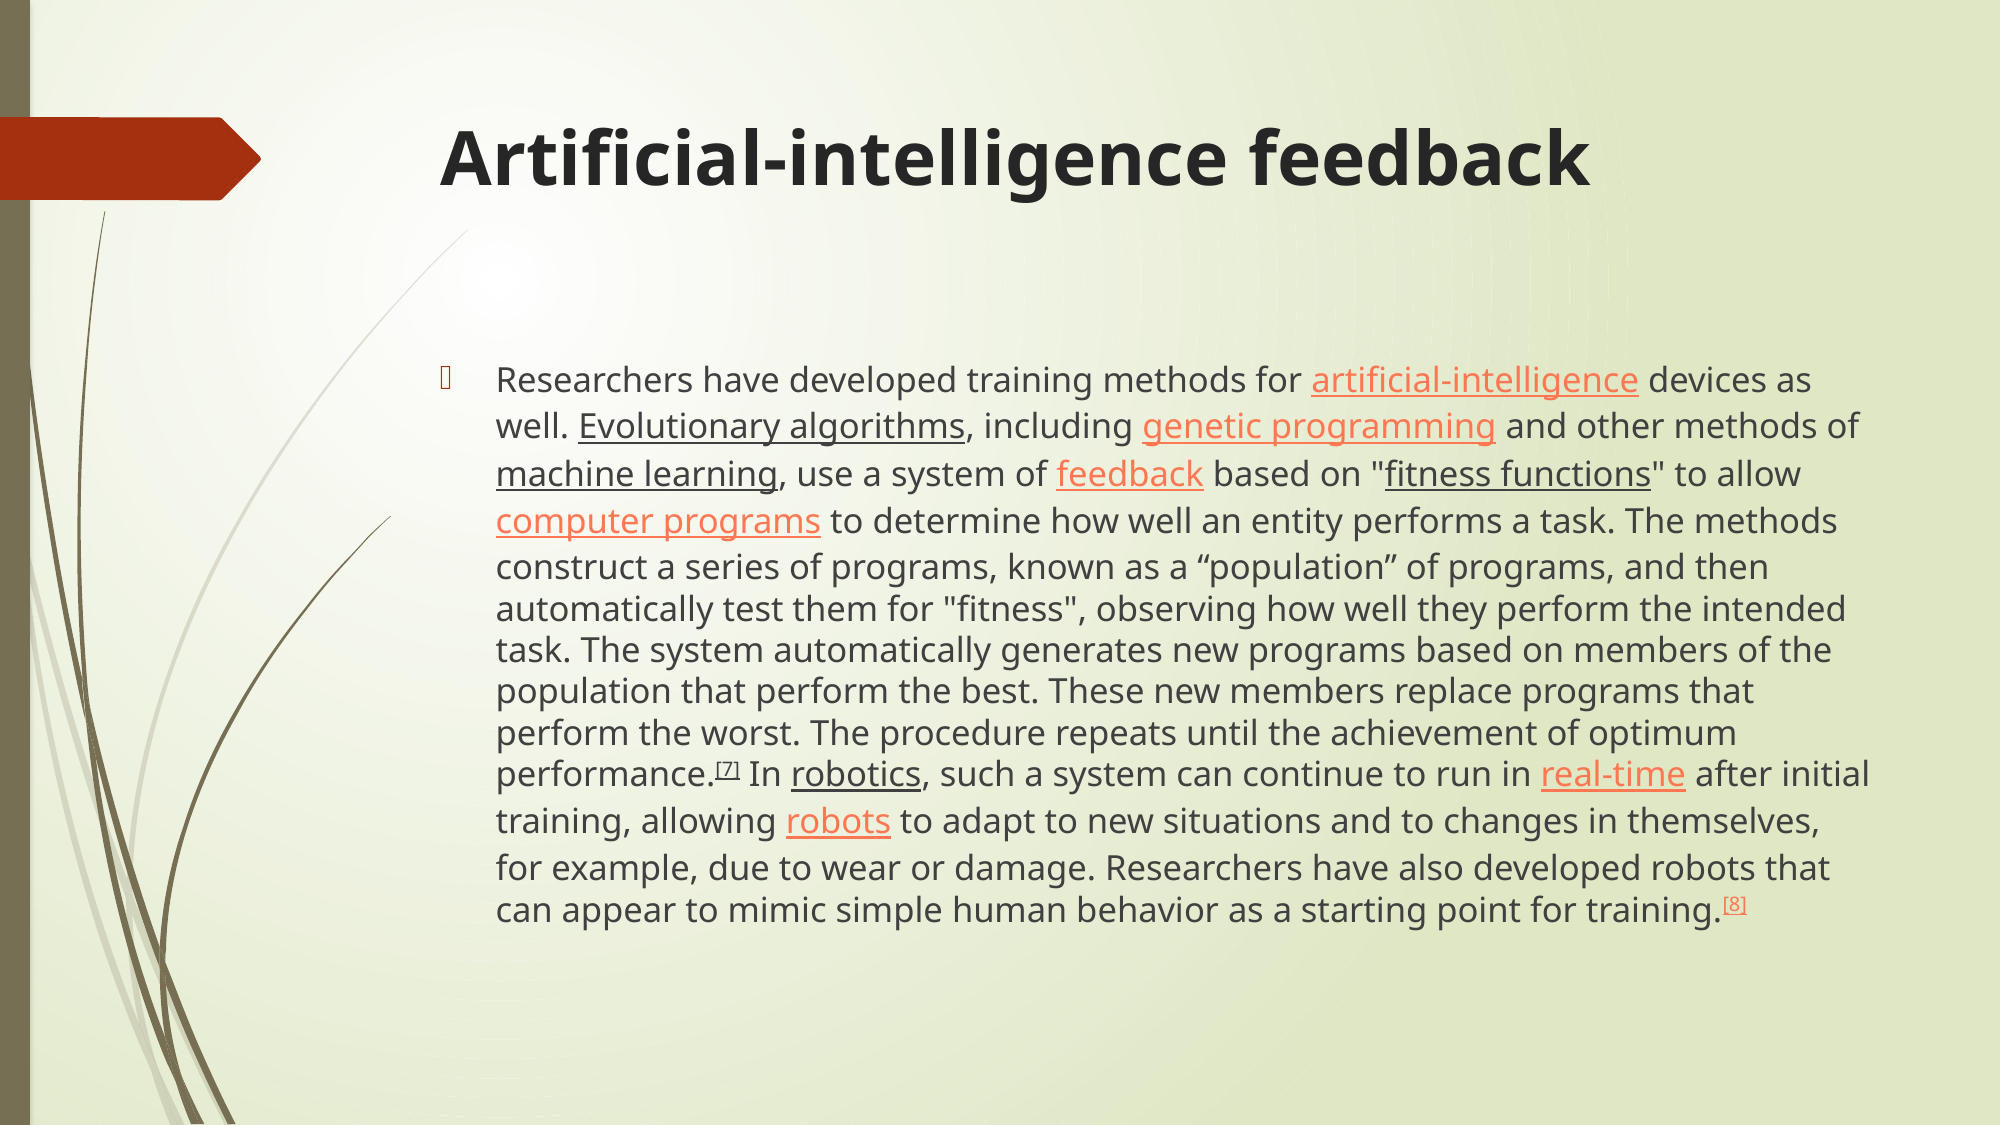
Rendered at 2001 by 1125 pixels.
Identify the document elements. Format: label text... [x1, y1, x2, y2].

title Artificial-intelligence feedback [425, 102, 1888, 313]
list Researchers have developed training methods for artificial-intelligence devices as well. Evolutionary algorithms, including genetic programming and other methods of machine learning, use a system of feedback based on "fitness functions" to allow computer programs to determine how well an entity performs a task. The methods construct a series of programs, known as a “population” of programs, and then automatically test them for "fitness", observing how well they perform the intended task. The system automatically generates new programs based on members of the population that perform the best. These new members replace programs that perform the worst. The procedure repeats until the achievement of optimum performance.[7] In robotics, such a system can continue to run in real-time after initial training, allowing robots to adapt to new situations and to changes in themselves, for example, due to wear or damage. Researchers have also developed robots that can appear to mimic simple human behavior as a starting point for training.[8] [424, 350, 1888, 970]
